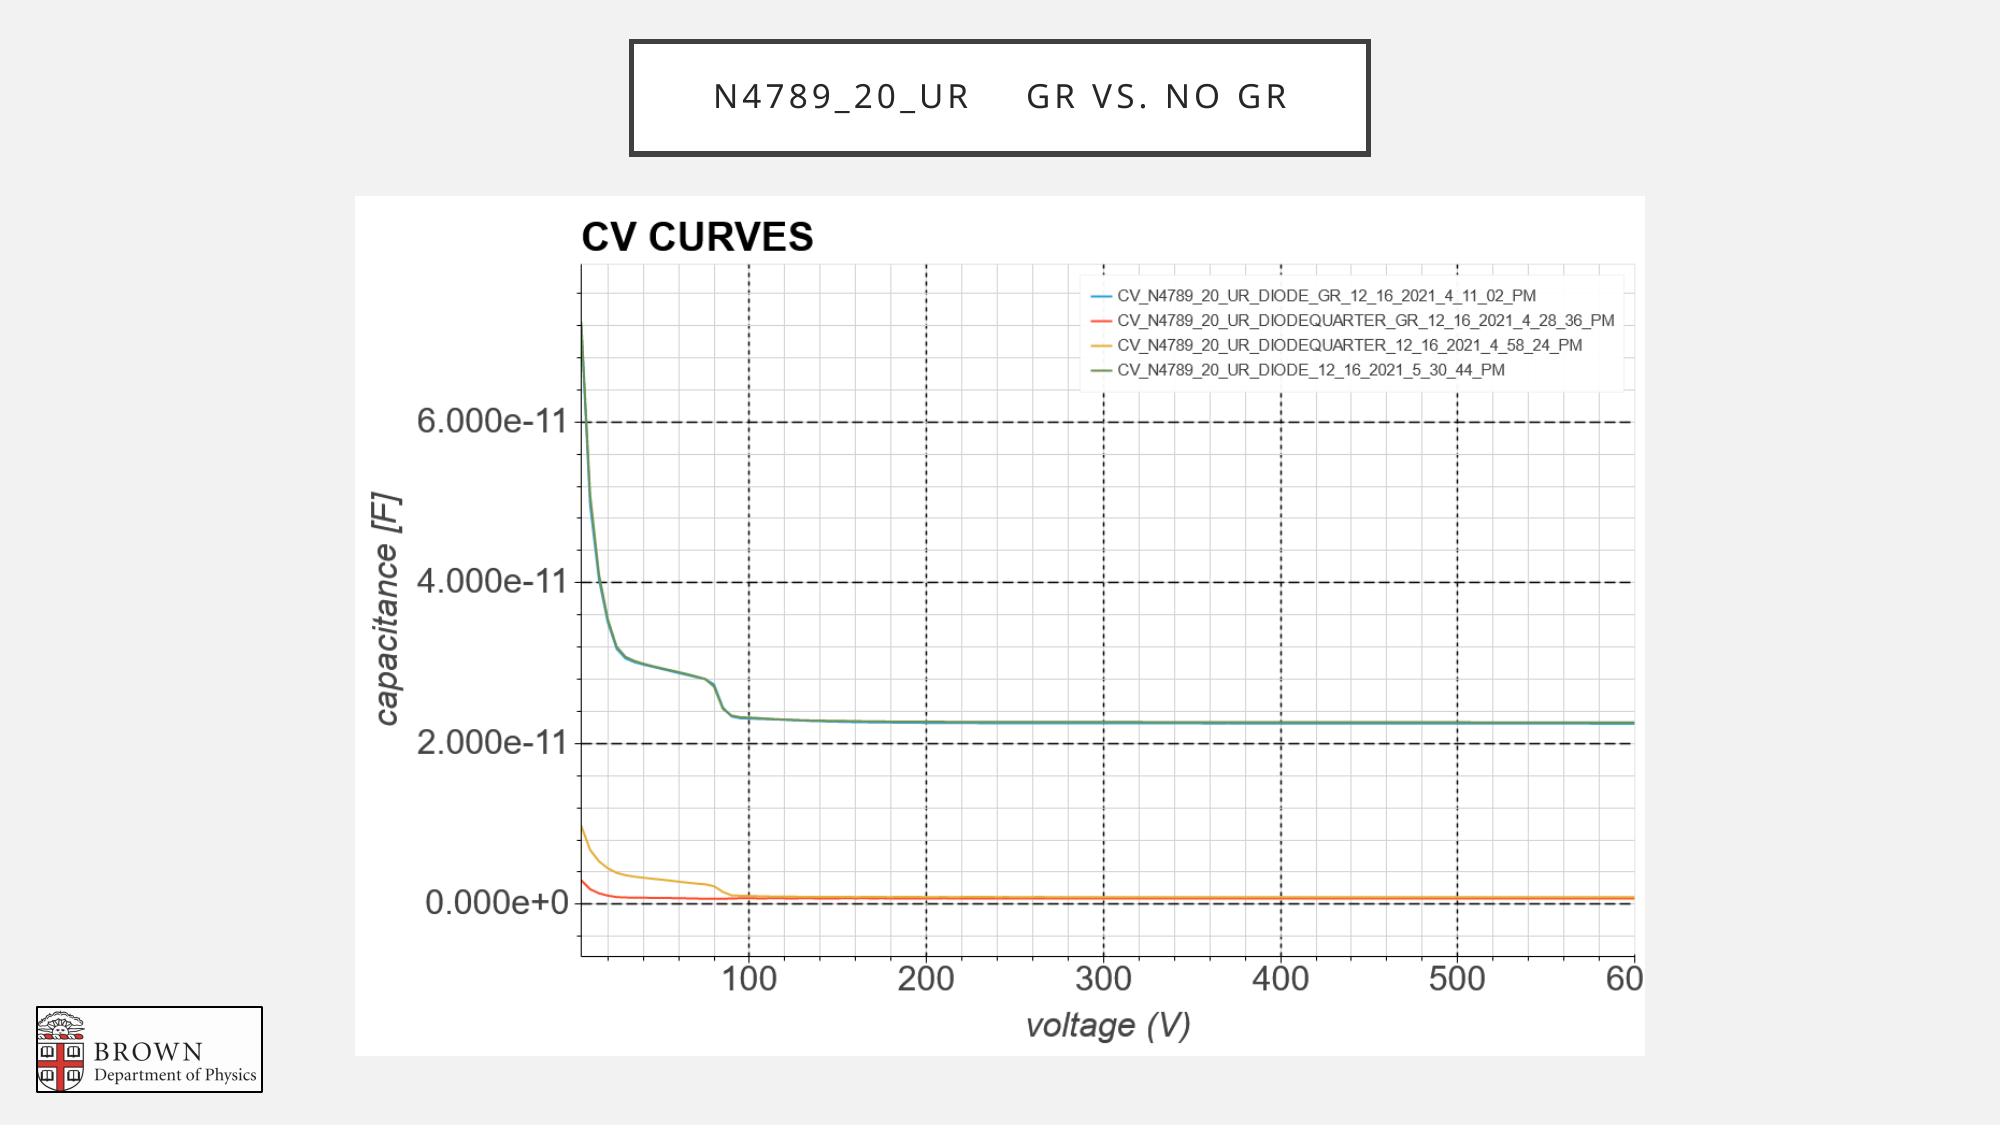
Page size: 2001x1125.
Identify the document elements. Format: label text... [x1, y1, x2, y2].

title N4789_20_UR GR vs. No GR [629, 39, 1371, 157]
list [355, 196, 1645, 1056]
picture [38, 1008, 261, 1091]
